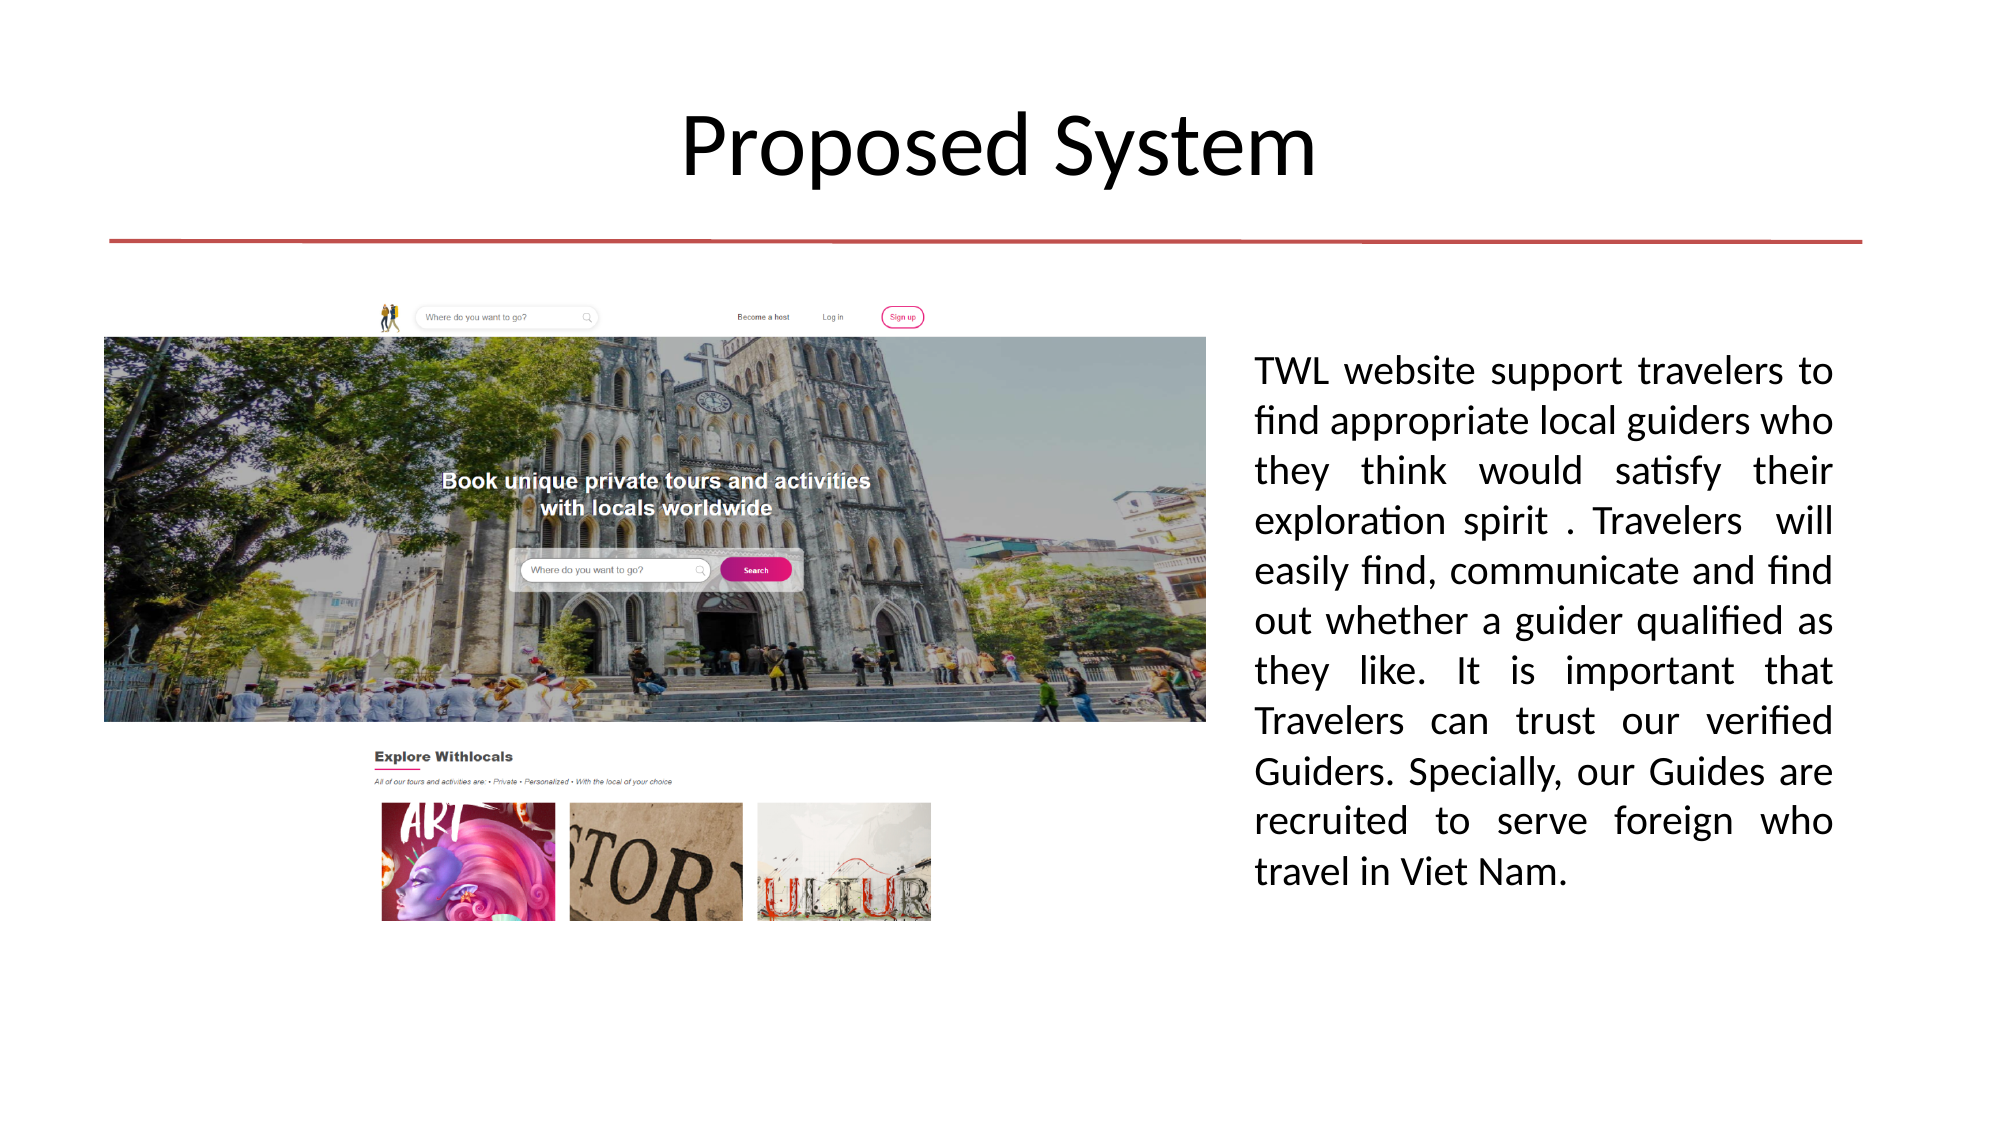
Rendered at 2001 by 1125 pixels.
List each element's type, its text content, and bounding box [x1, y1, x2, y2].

picture [104, 298, 1206, 922]
list TWL website support travelers to find appropriate local guiders who they think would satisfy their exploration spirit . Travelers will easily find, communicate and find out whether a guider qualified as they like. It is important that Travelers can trust our verified Guiders. Specially, our Guides are recruited to serve foreign who travel in Viet Nam. [1239, 335, 1850, 994]
title Proposed System [99, 45, 1900, 233]
